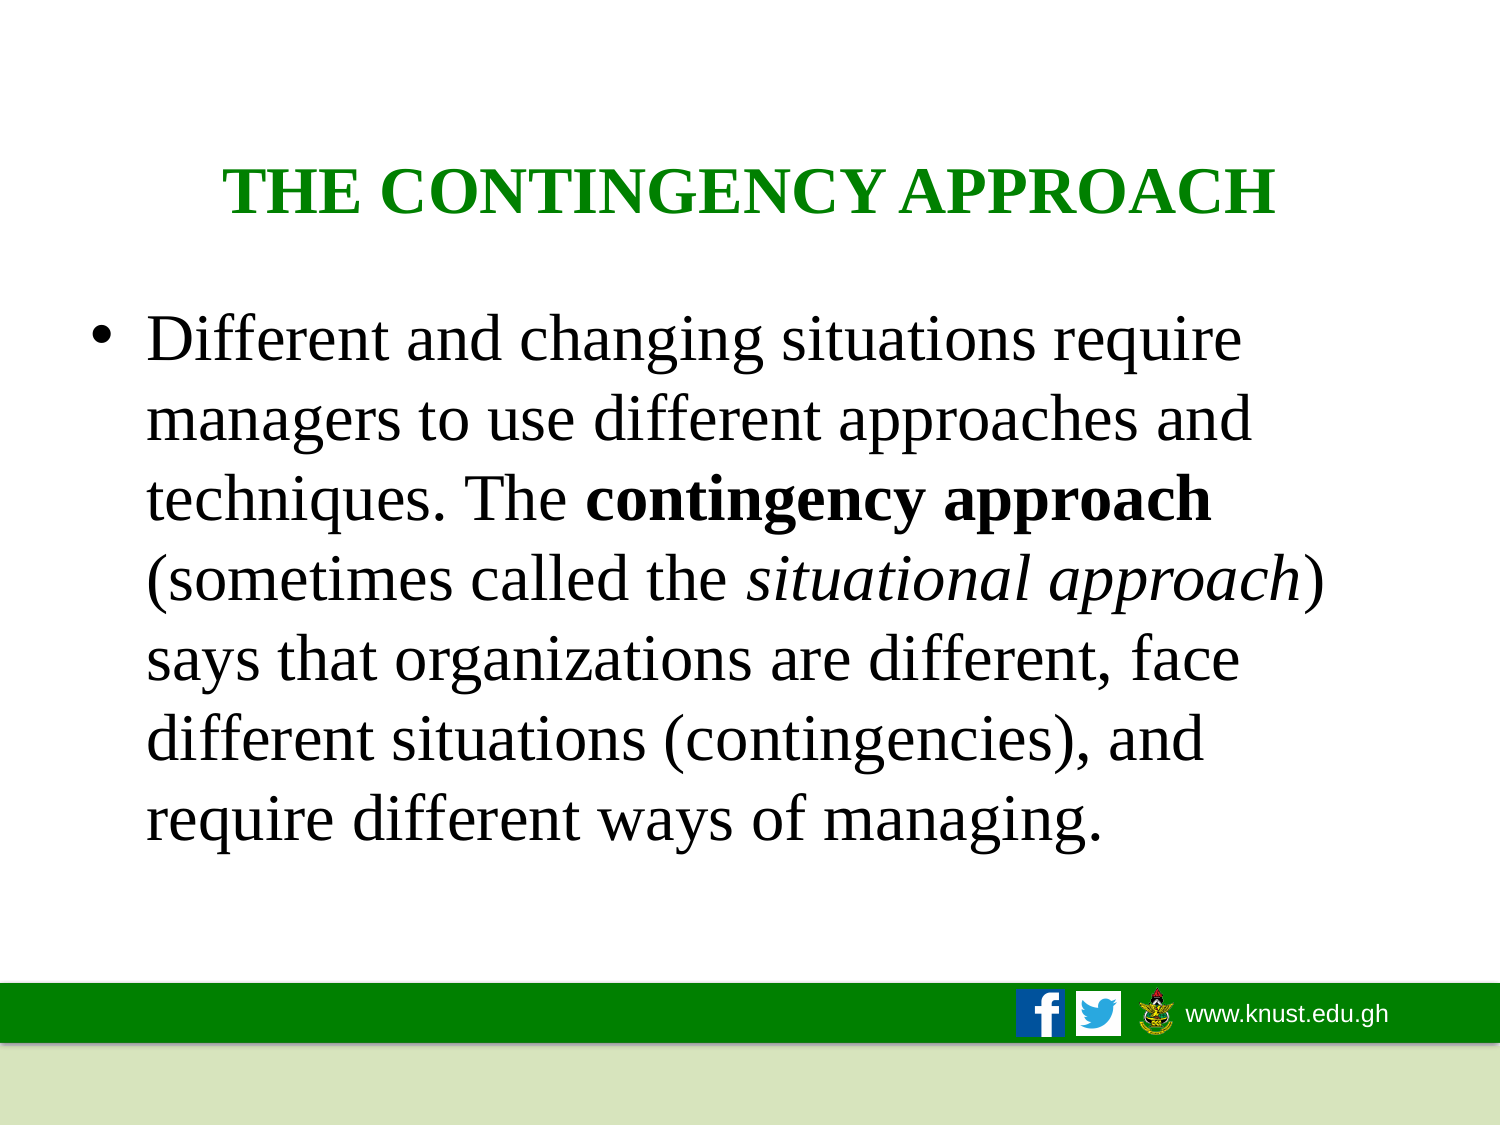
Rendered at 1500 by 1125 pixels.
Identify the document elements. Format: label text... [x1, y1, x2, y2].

picture [1076, 991, 1121, 1036]
picture [1016, 989, 1065, 1037]
list Different and changing situations require managers to use different approaches and techniques. The contingency approach (sometimes called the situational approach) says that organizations are different, face different situations (contingencies), and require different ways of managing. [75, 286, 1425, 916]
picture [1139, 987, 1174, 1035]
title THE CONTINGENCY APPROACH [103, 59, 1397, 278]
